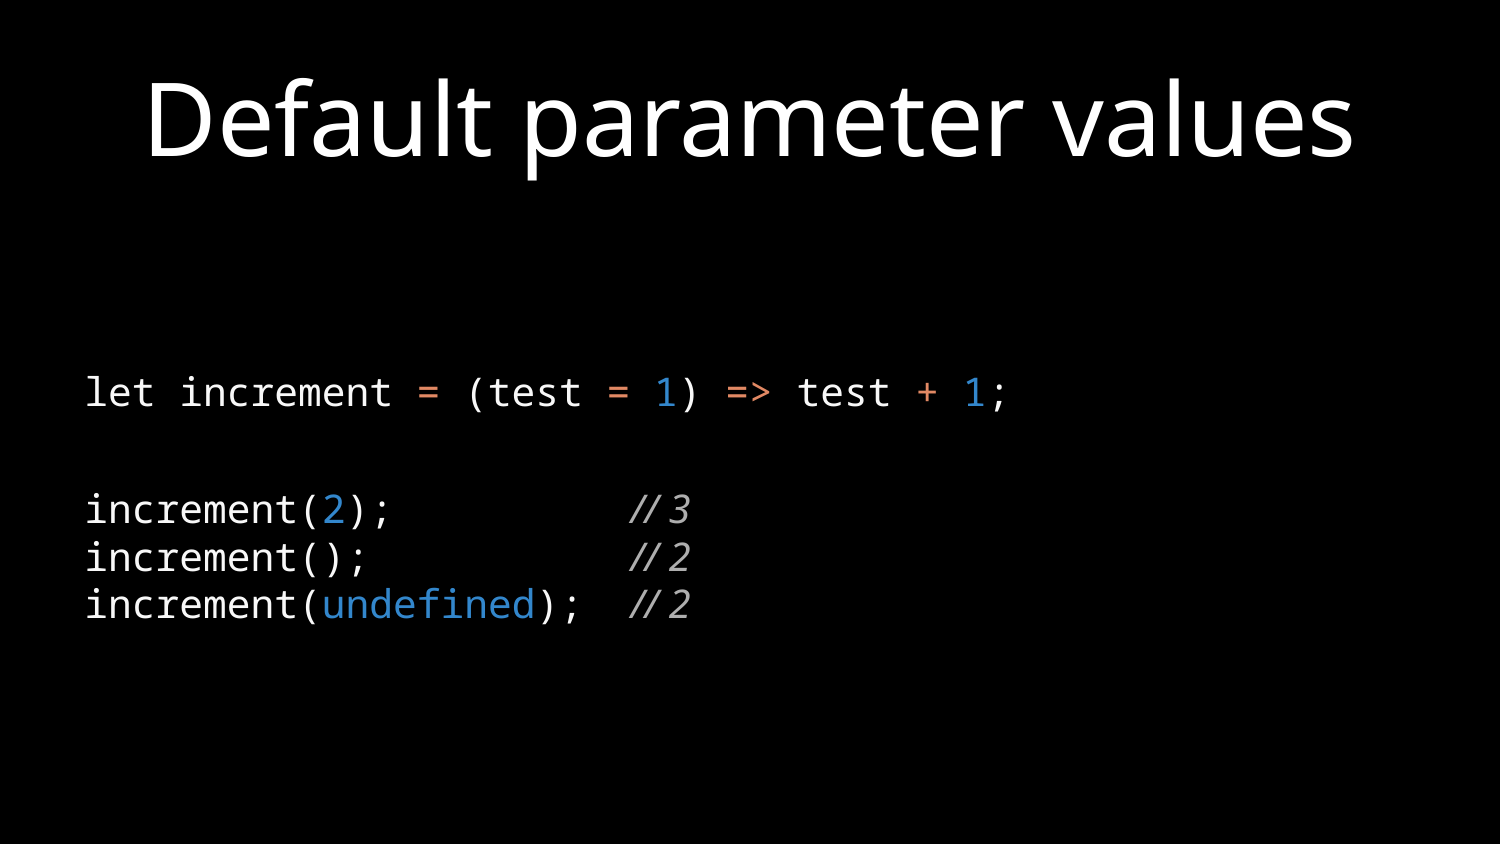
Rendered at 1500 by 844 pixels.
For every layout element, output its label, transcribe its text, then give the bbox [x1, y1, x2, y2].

text_box let increment = (test = 1) => test + 1; increment(2); // 3 increment(); // 2 increment(undefined); // 2 [78, 353, 1329, 640]
title Default parameter values [109, 21, 1391, 209]
